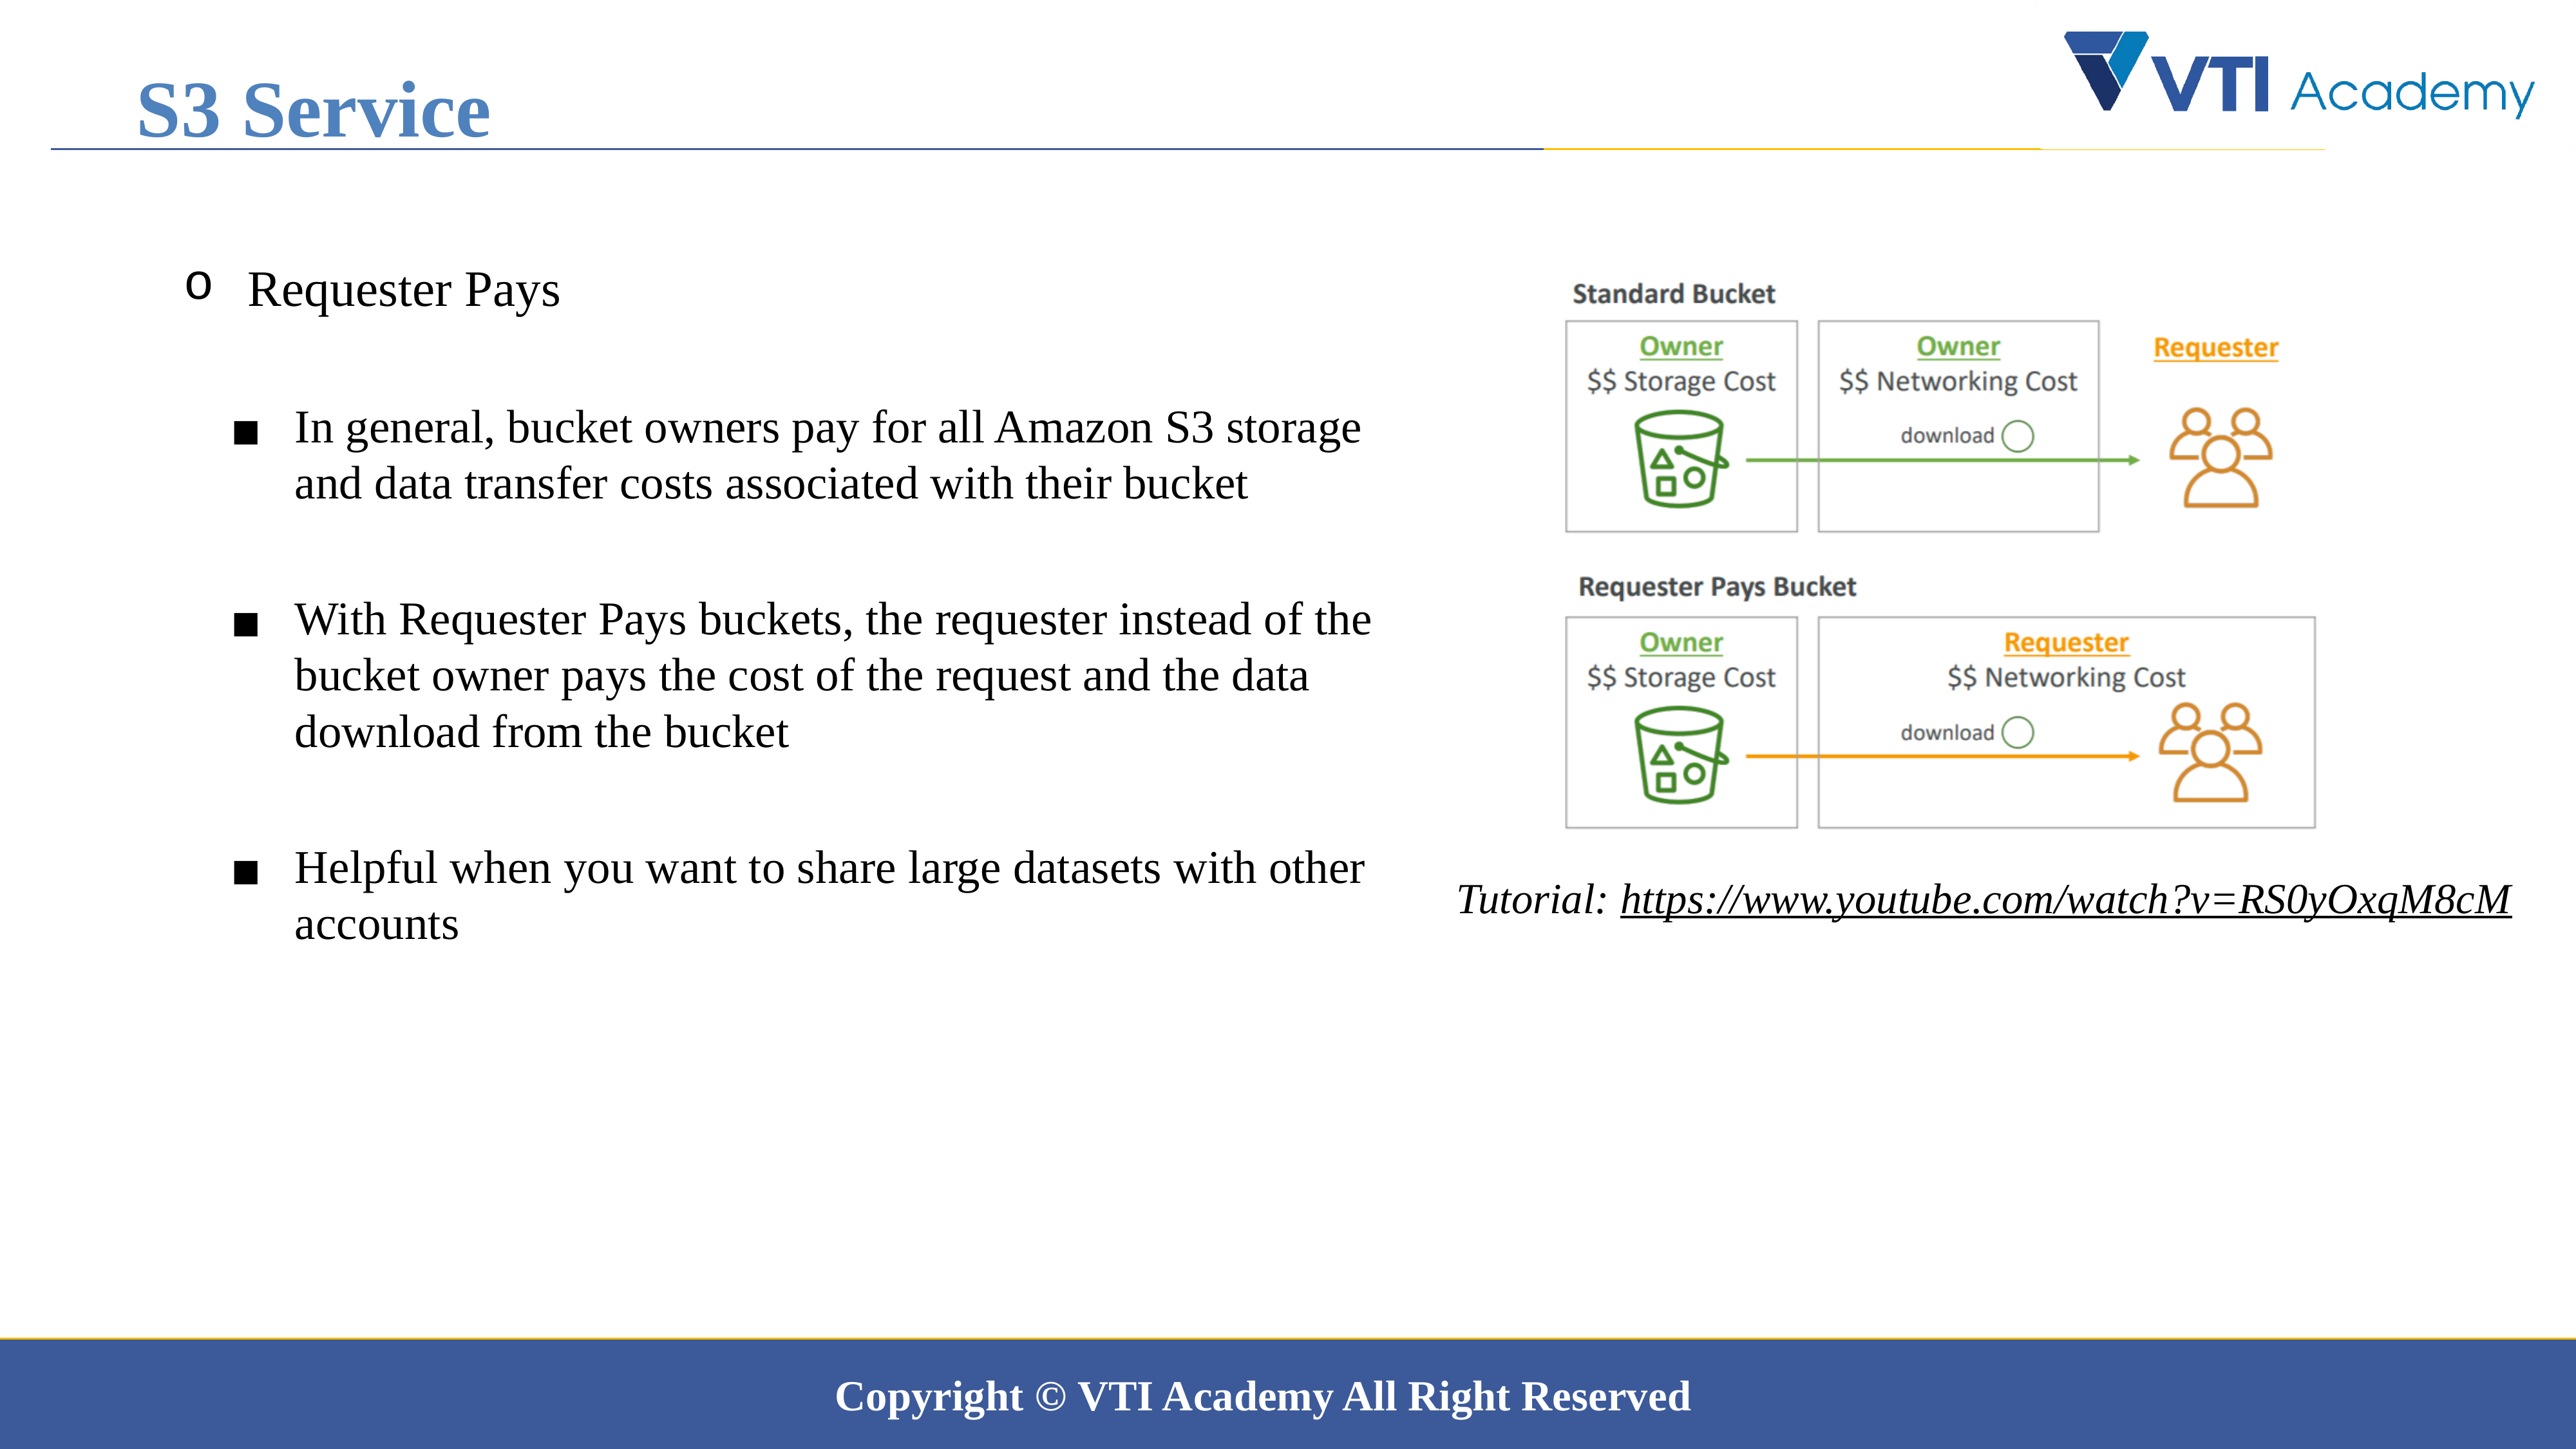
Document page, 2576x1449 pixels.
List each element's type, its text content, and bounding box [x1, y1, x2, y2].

picture [2034, 0, 2576, 149]
picture [1551, 260, 2327, 837]
text_box Tutorial: https://www.youtube.com/watch?v=RS0yOxqM8cM [1403, 865, 2576, 927]
text_box Requester Pays In general, bucket owners pay for all Amazon S3 storage and data transfer costs associated with their bucket With Requester Pays buckets, the requester instead of the bucket owner pays the cost of the request and the data download from the bucket Helpful when you want to share large datasets with other accounts [126, 250, 1447, 1284]
text_box S3 Service [126, 60, 640, 149]
